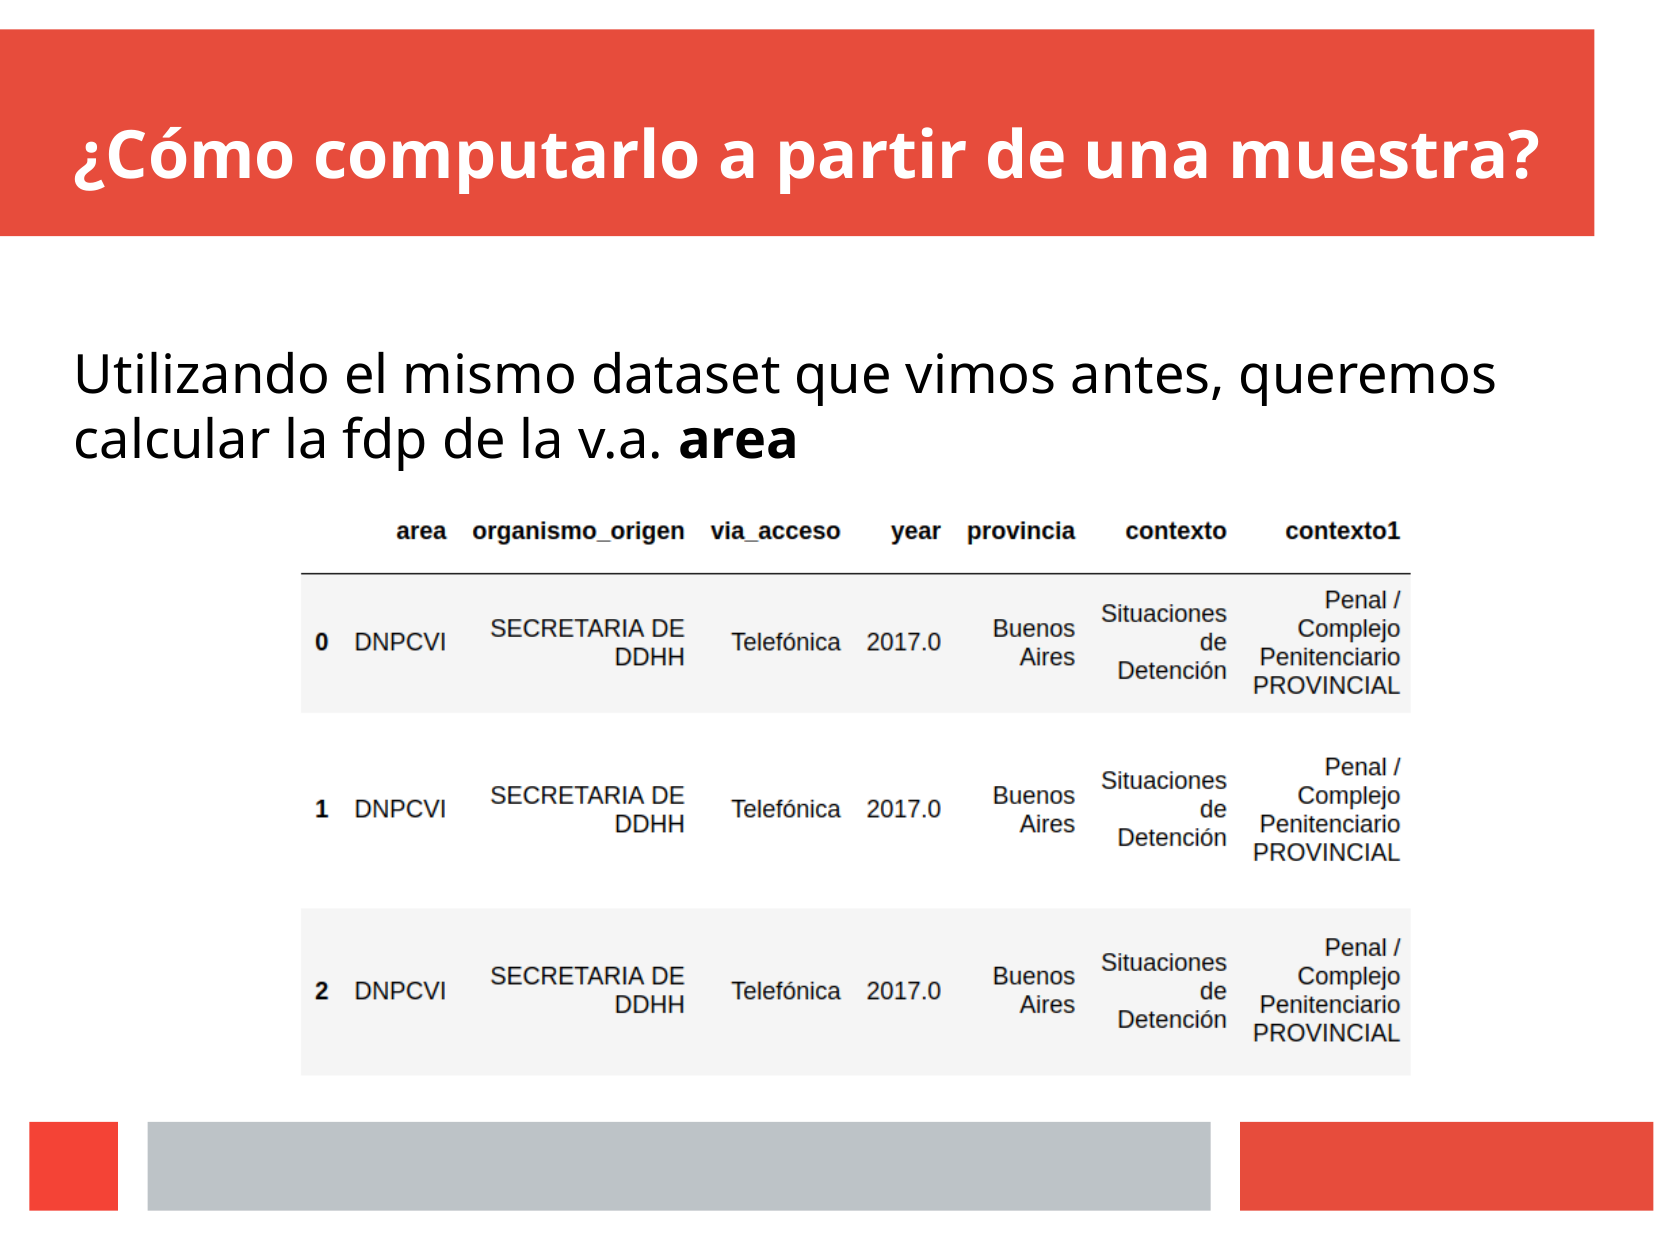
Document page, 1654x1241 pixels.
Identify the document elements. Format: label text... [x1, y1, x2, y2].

subtitle Utilizando el mismo dataset que vimos antes, queremos calcular la fdp de la v.a. area [59, 324, 1565, 1093]
picture [293, 500, 1411, 1081]
title ¿Cómo computarlo a partir de una muestra? [59, 59, 1595, 207]
